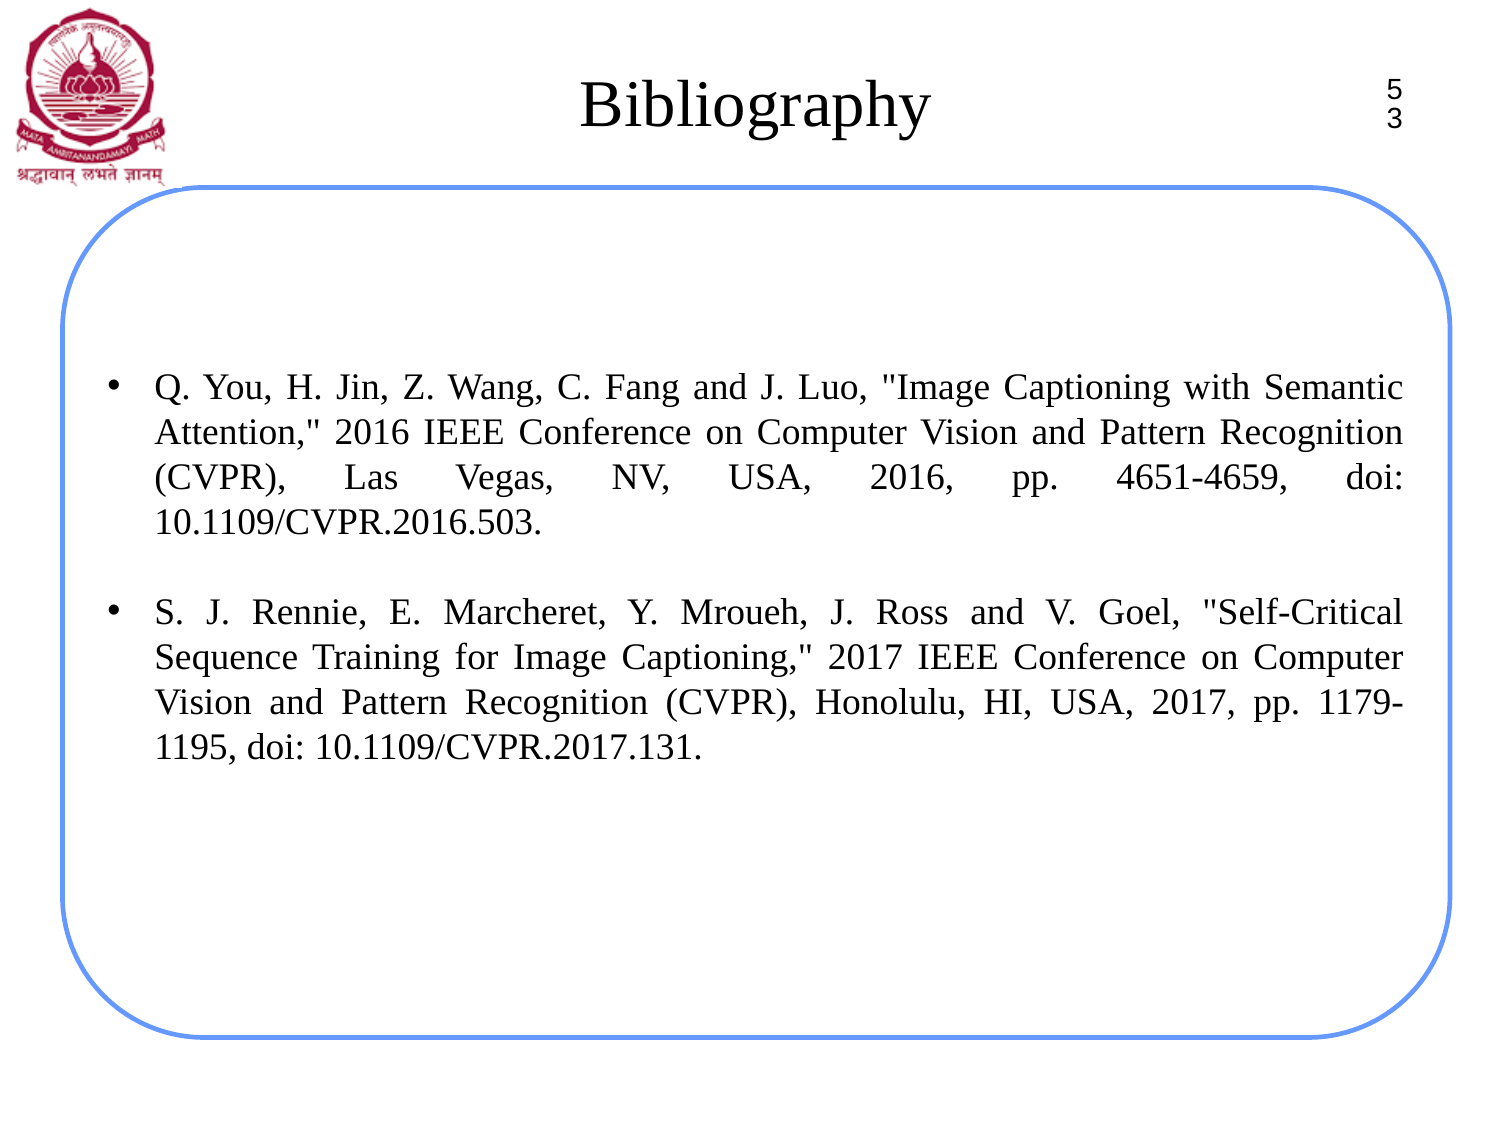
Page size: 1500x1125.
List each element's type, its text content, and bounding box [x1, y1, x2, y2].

title Bibliography [157, 33, 1355, 166]
text_box Q. You, H. Jin, Z. Wang, C. Fang and J. Luo, "Image Captioning with Semantic Attention," 2016 IEEE Conference on Computer Vision and Pattern Recognition (CVPR), Las Vegas, NV, USA, 2016, pp. 4651-4659, doi: 10.1109/CVPR.2016.503. S. J. Rennie, E. Marcheret, Y. Mroueh, J. Ross and V. Goel, "Self-Critical Sequence Training for Image Captioning," 2017 IEEE Conference on Computer Vision and Pattern Recognition (CVPR), Honolulu, HI, USA, 2017, pp. 1179-1195, doi: 10.1109/CVPR.2017.131. [99, 354, 1413, 775]
picture [0, 6, 182, 188]
slide_number 53 [1379, 62, 1413, 354]
